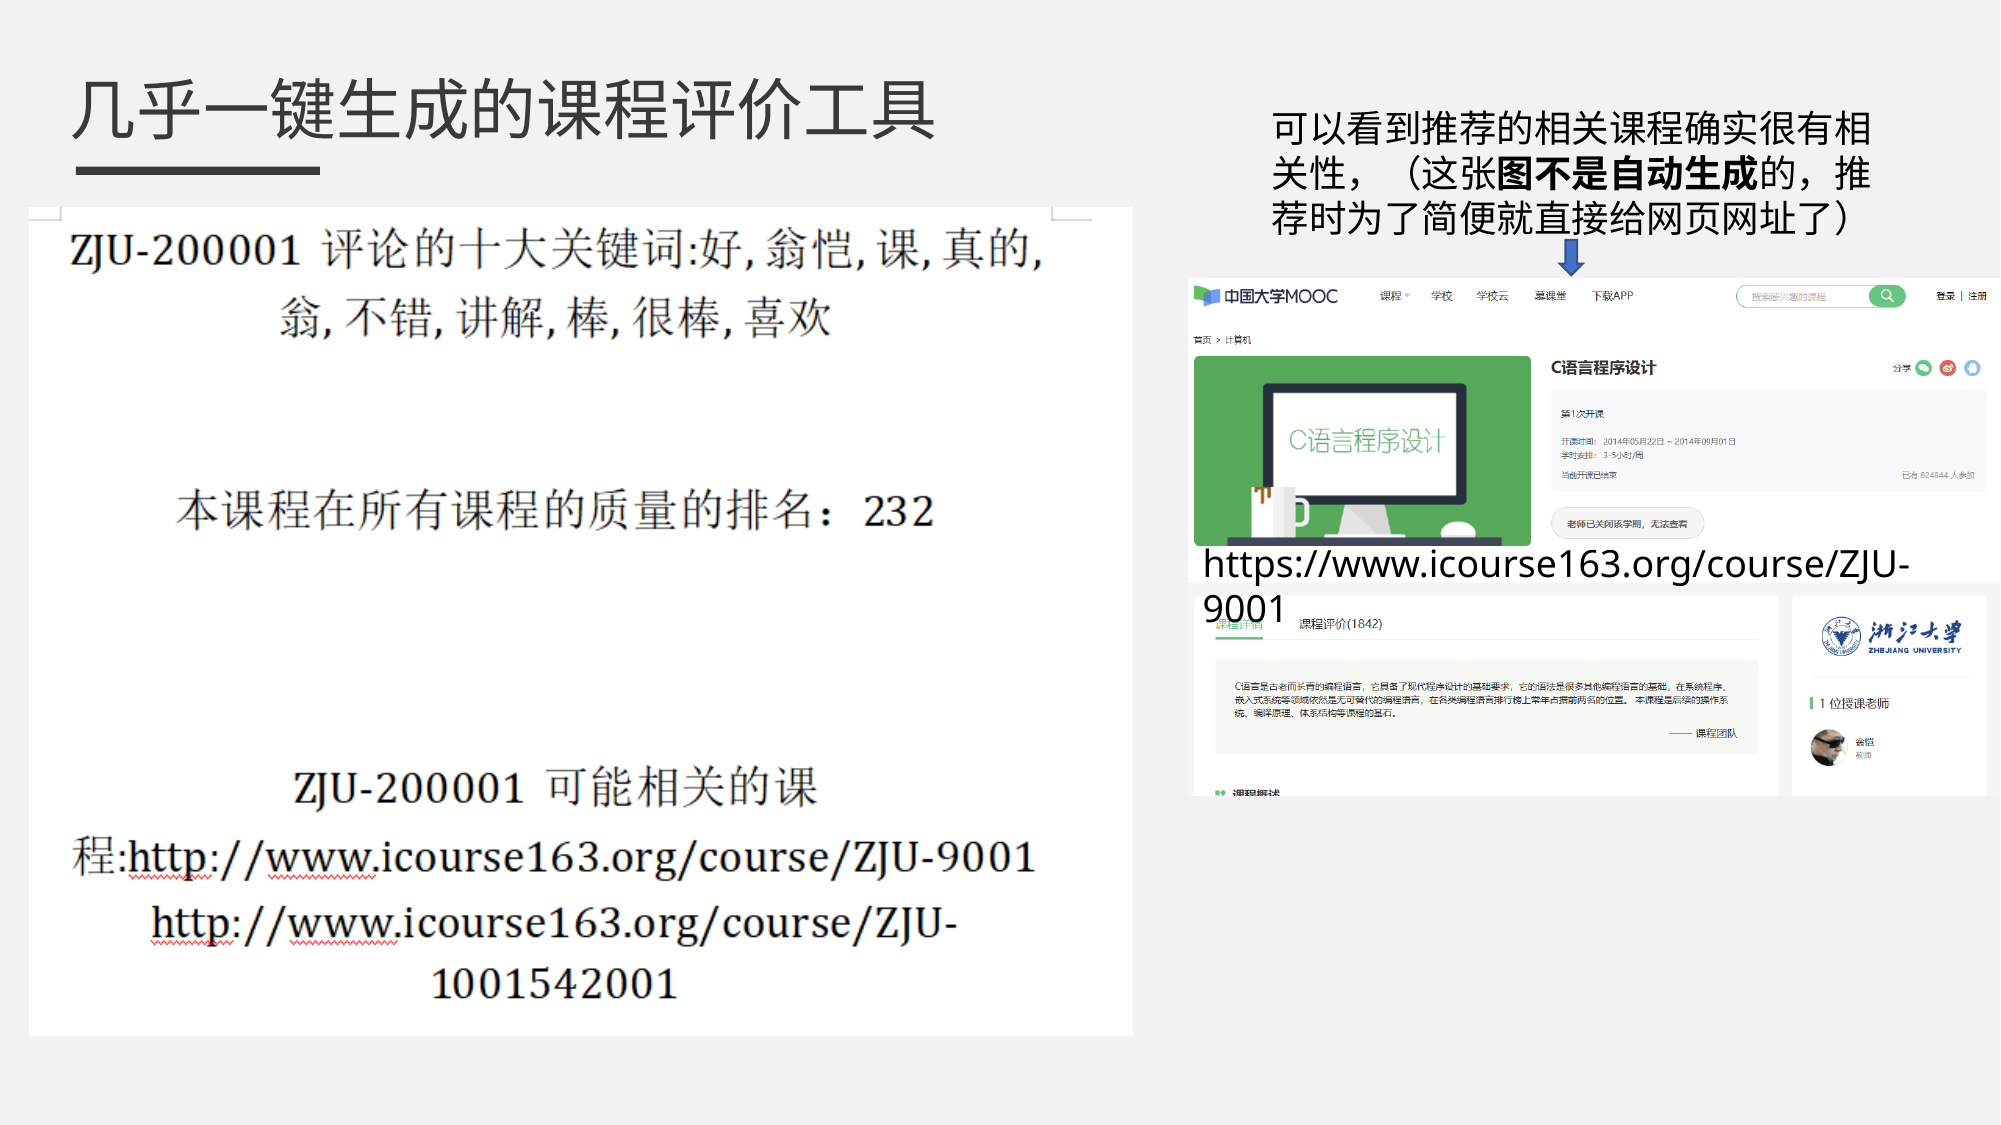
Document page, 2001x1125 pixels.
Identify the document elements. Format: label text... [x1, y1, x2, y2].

text_box [1557, 238, 1586, 277]
text_box 几乎一键生成的课程评价工具 [54, 60, 971, 156]
picture [29, 207, 1133, 1037]
text_box 可以看到推荐的相关课程确实很有相关性，（这张图不是自动生成的，推荐时为了简便就直接给网页网址了） [1256, 97, 1923, 248]
picture [1187, 278, 2000, 796]
